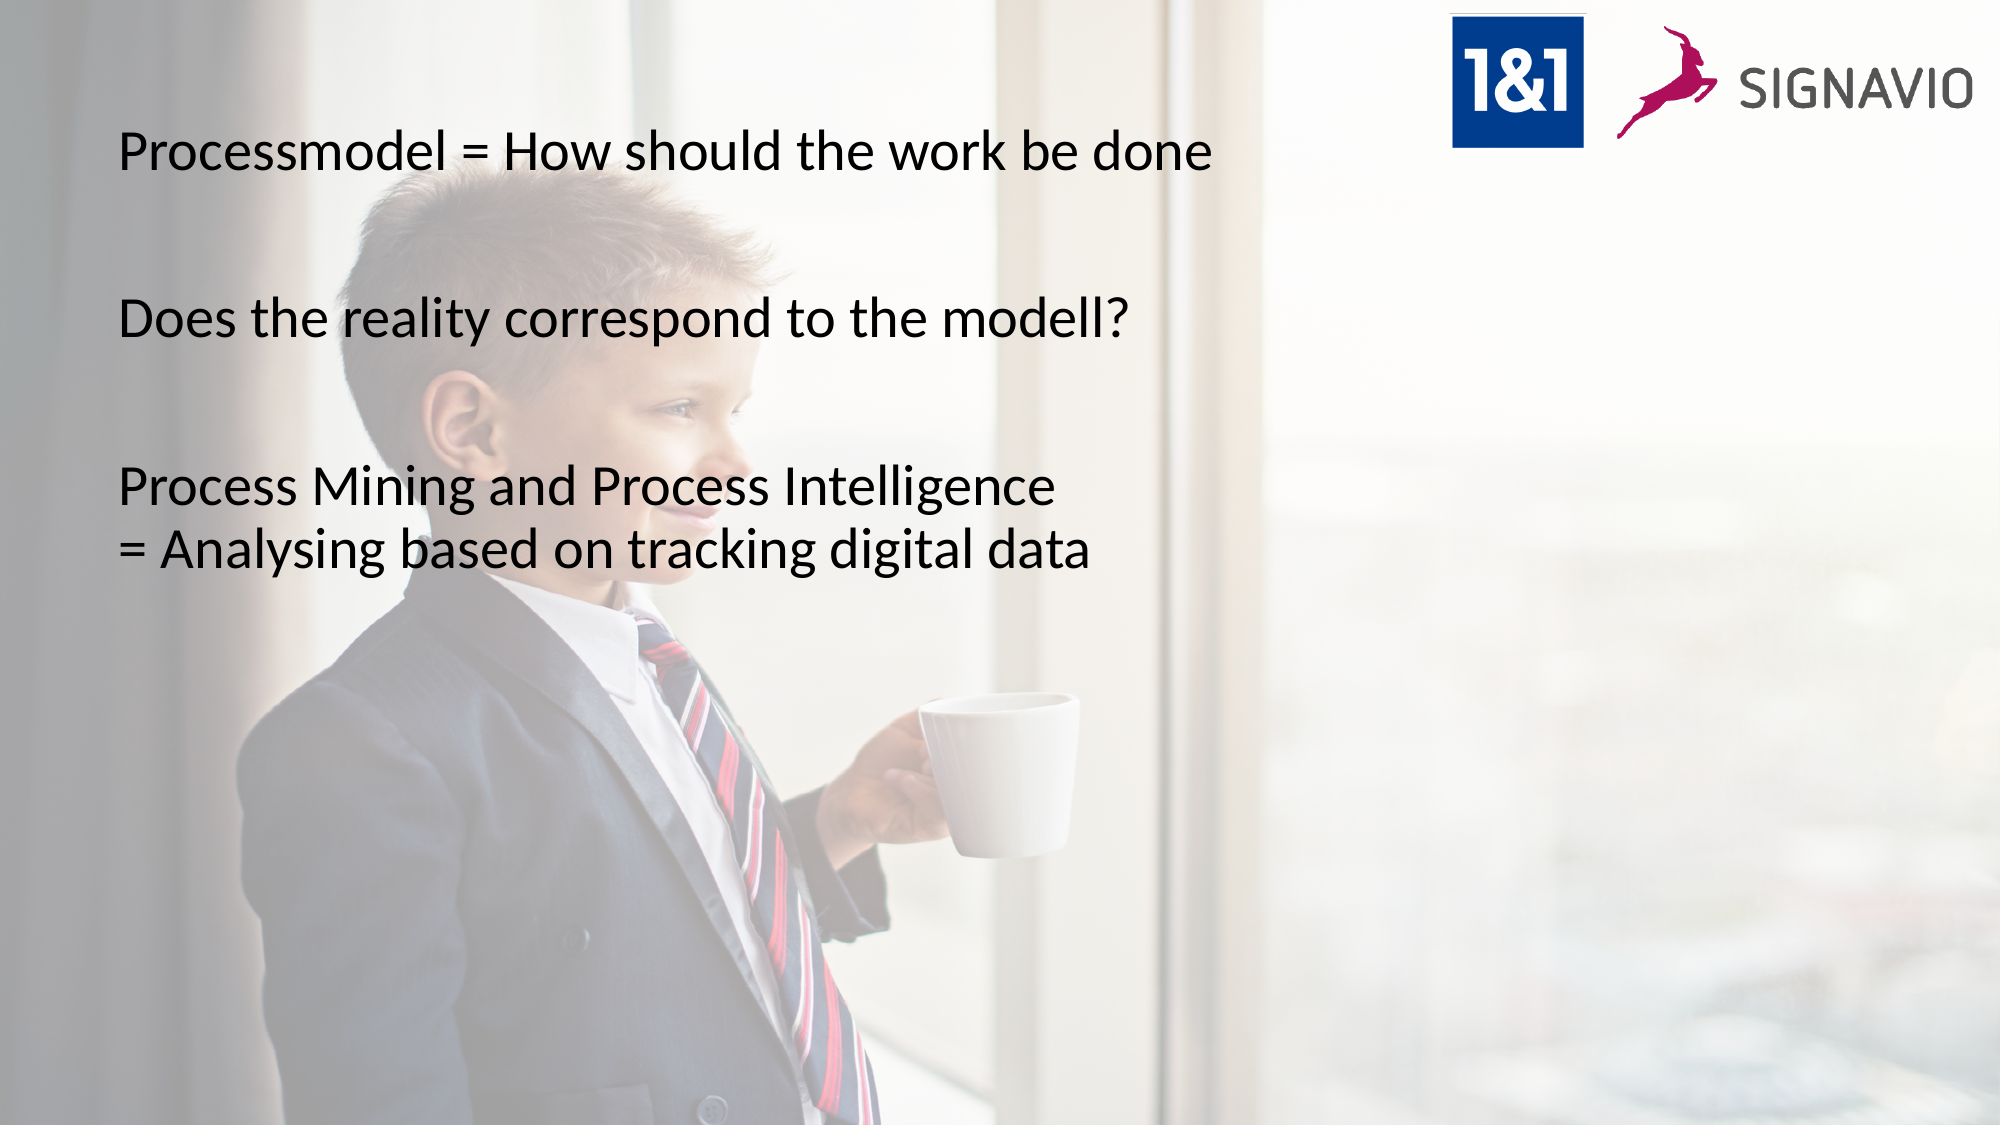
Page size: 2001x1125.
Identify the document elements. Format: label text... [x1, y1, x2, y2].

list Processmodel = How should the work be done Does the reality correspond to the modell? Process Mining and Process Intelligence = Analysing based on tracking digital data [103, 112, 1802, 687]
picture [1449, 0, 2001, 168]
